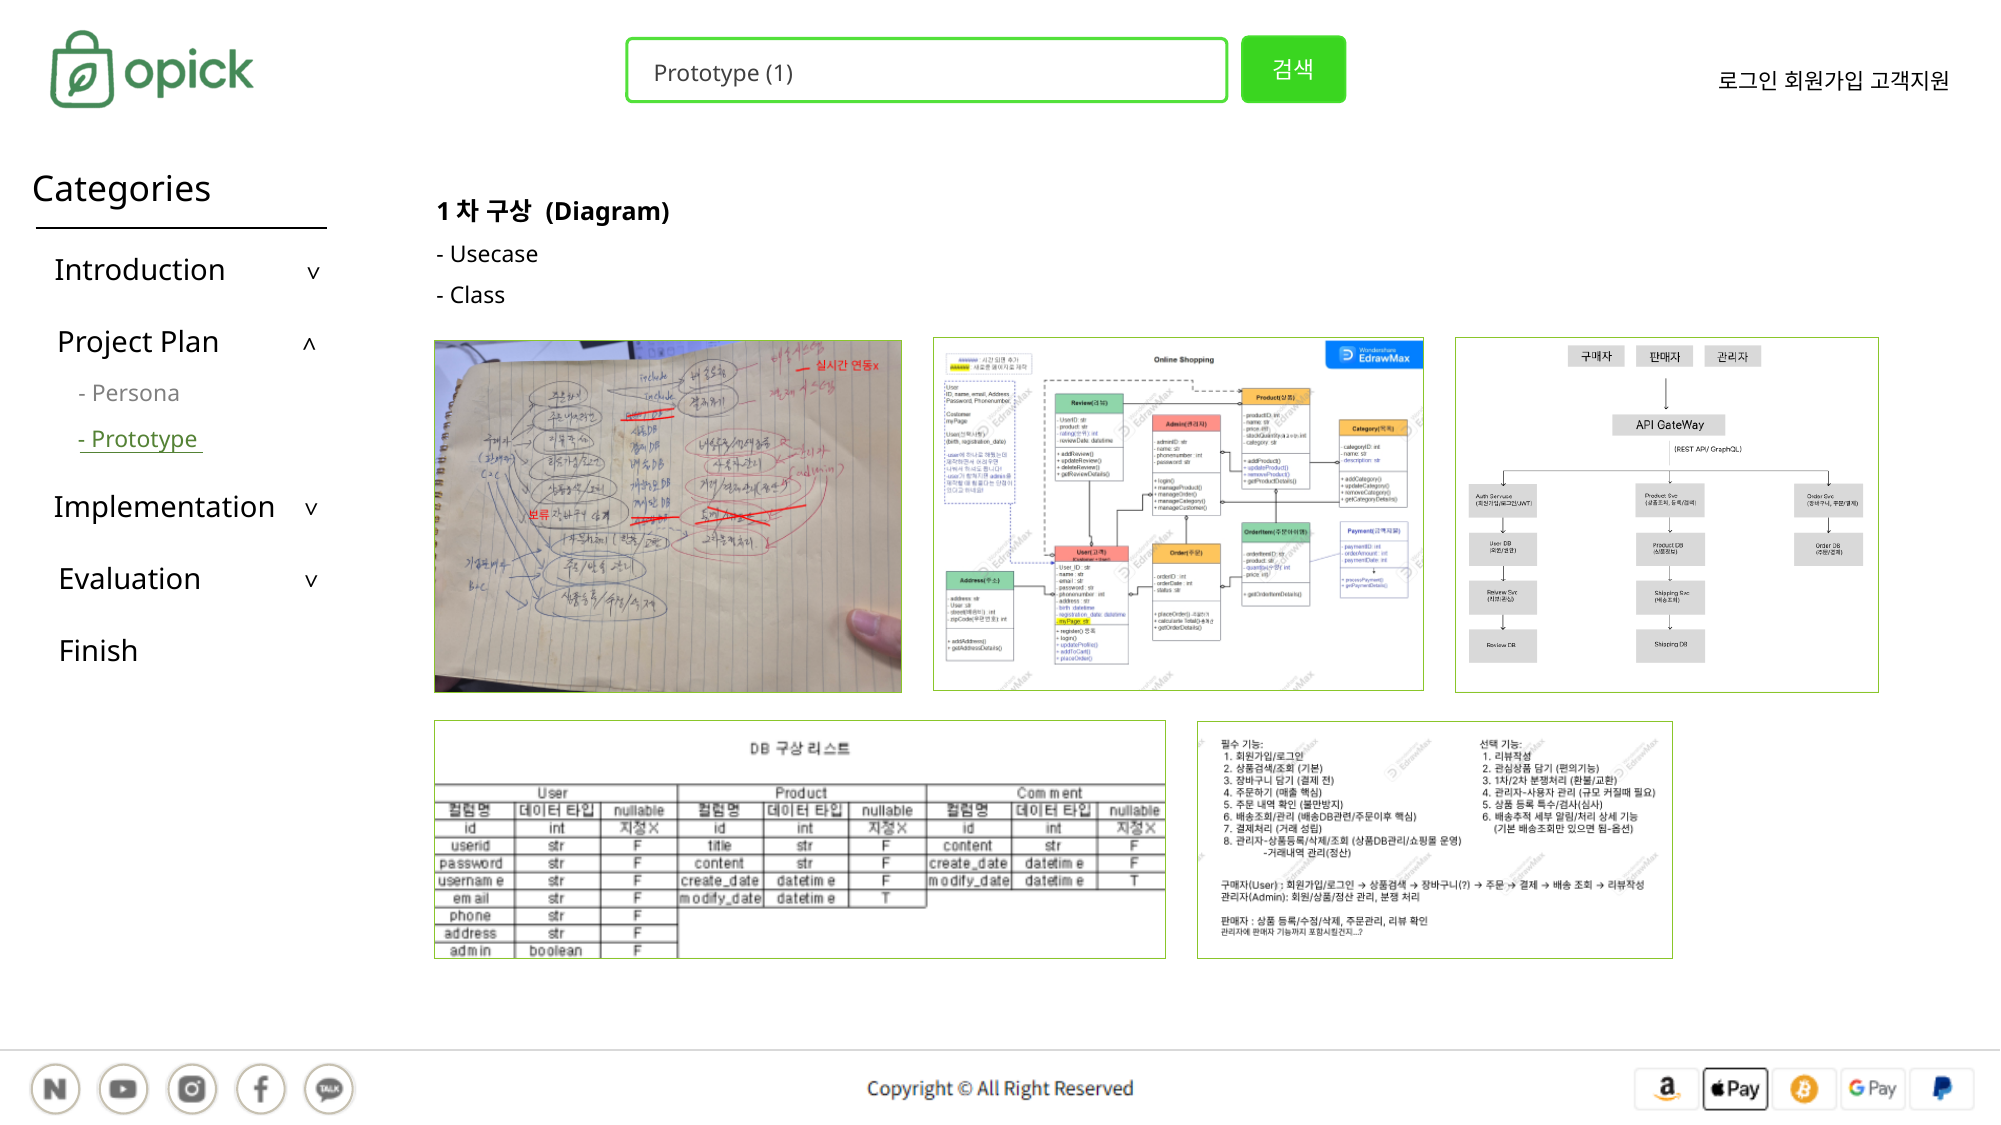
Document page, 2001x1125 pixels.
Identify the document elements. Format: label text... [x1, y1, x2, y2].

picture [6, 1057, 378, 1125]
picture [20, 22, 282, 118]
picture [852, 1059, 1148, 1119]
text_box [421, 173, 1879, 959]
picture [1617, 1054, 2000, 1125]
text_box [22, 158, 337, 676]
text_box Prototype (1) [638, 51, 808, 94]
